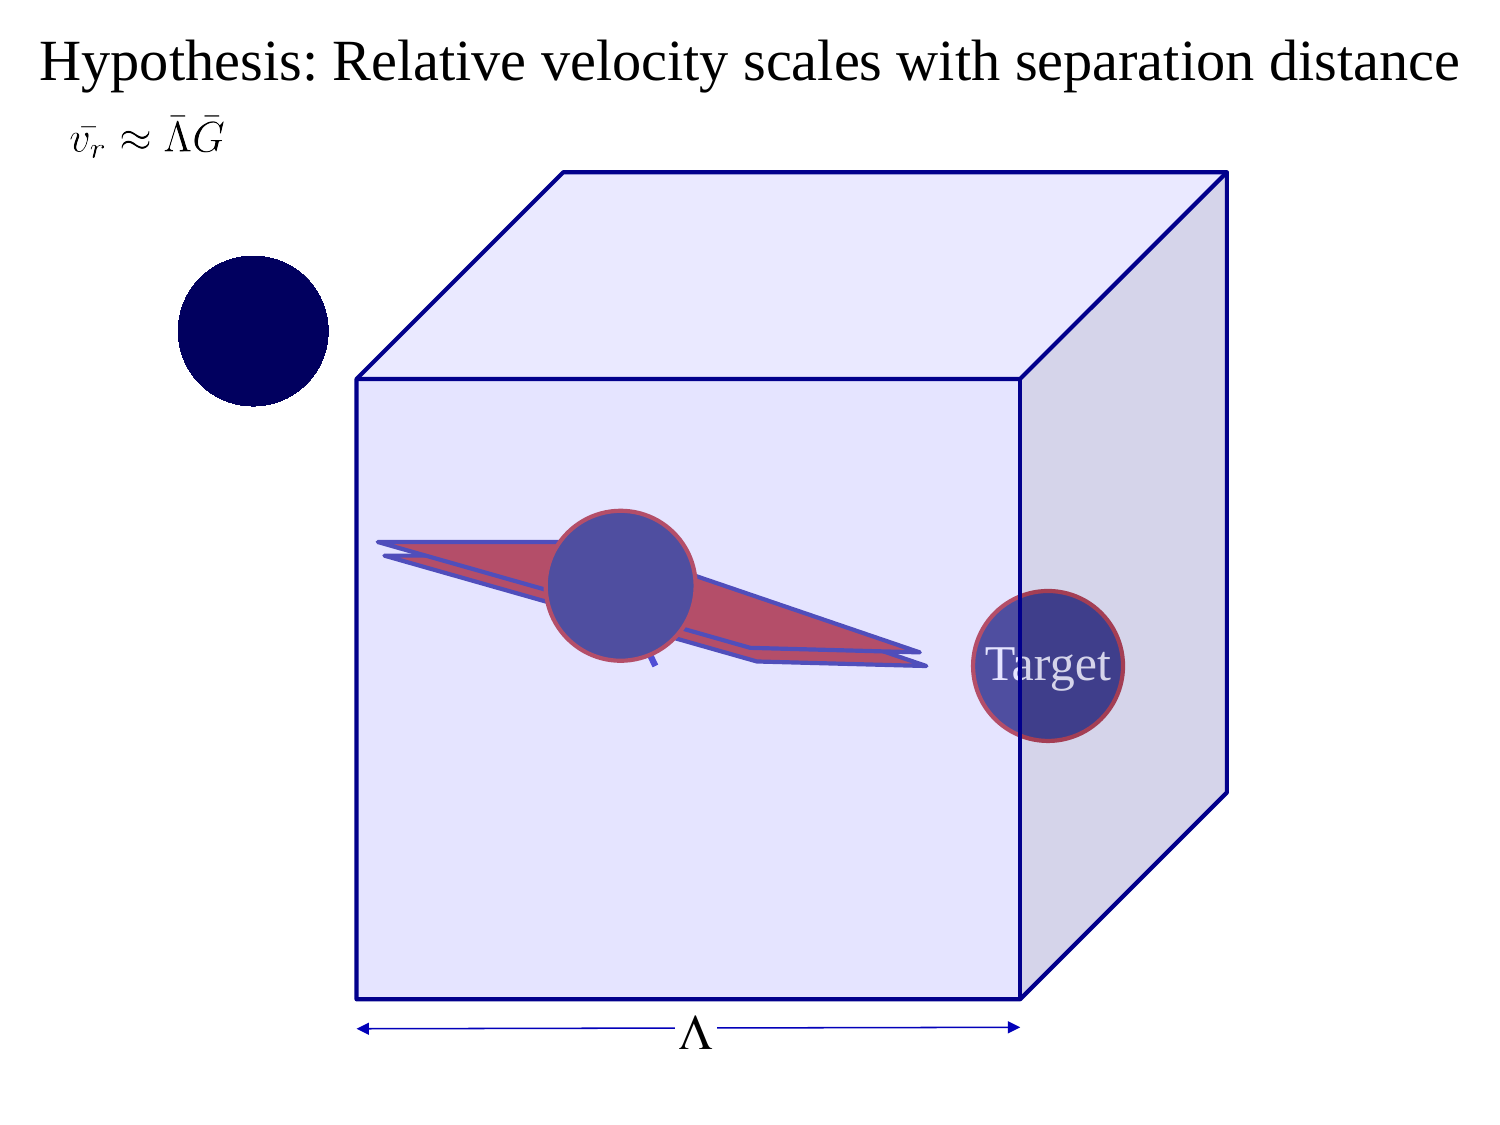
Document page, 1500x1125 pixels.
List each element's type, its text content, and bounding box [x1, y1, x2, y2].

title pC*: A dimensionless measure of removal efficiency [364, 175, 1220, 376]
text_box [176, 253, 331, 409]
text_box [377, 541, 927, 667]
picture [69, 115, 224, 158]
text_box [356, 1009, 1021, 1055]
text_box Hypothesis: Relative velocity scales with separation distance [24, 14, 1476, 99]
text_box [354, 170, 1229, 1002]
